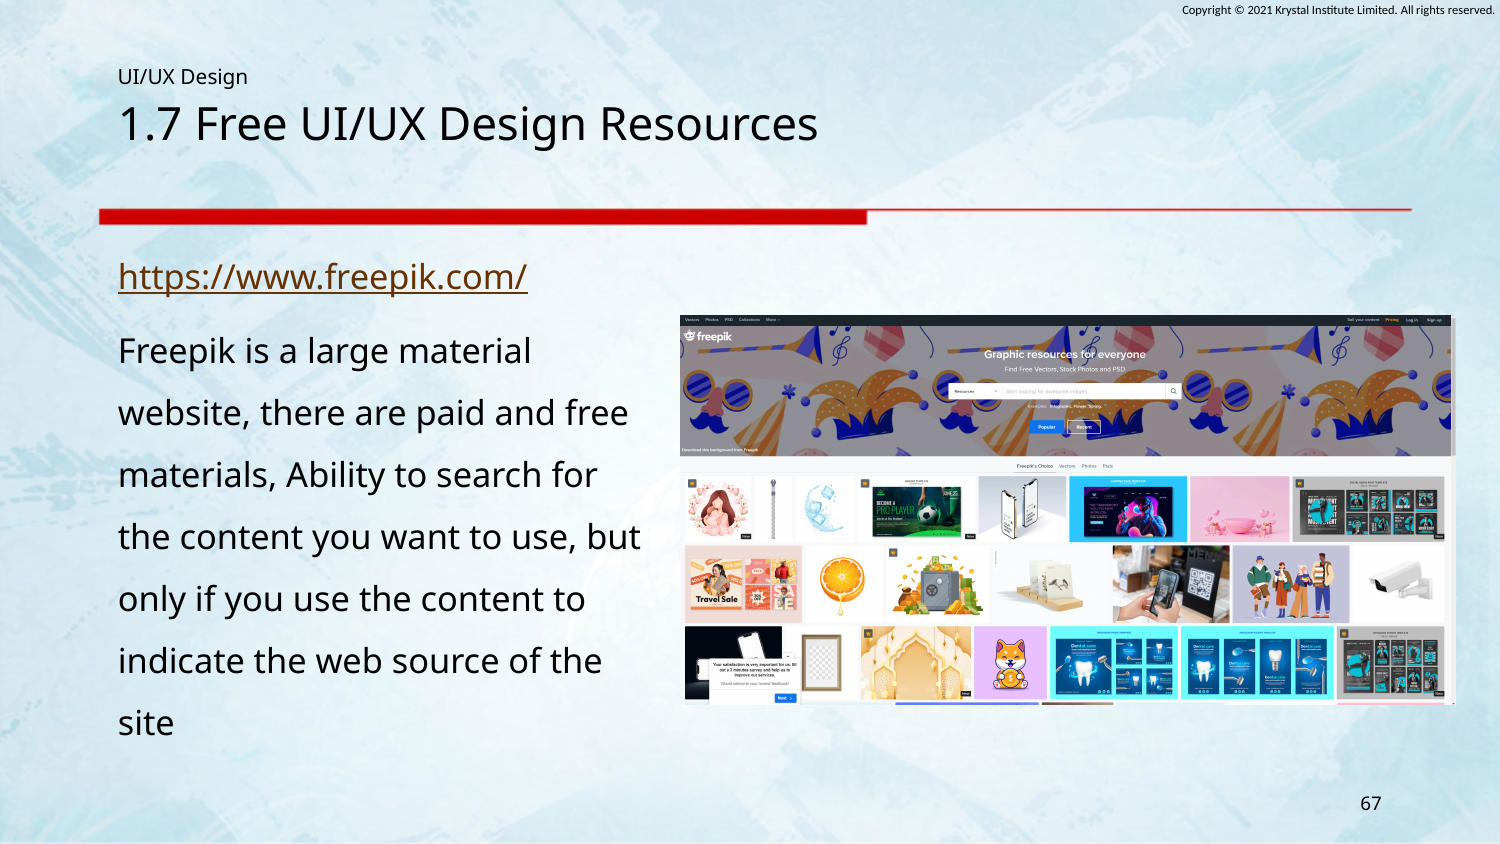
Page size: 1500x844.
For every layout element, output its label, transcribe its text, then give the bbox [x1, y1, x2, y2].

picture [0, 0, 1500, 844]
title 1.7 Free UI/UX Design Resources [102, 94, 1397, 157]
slide_number 67 [1059, 782, 1397, 827]
list https://www.freepik.com/ Freepik is a large material website, there are paid and free materials, Ability to search for the content you want to use, but only if you use the content to indicate the web source of the site [102, 223, 659, 724]
